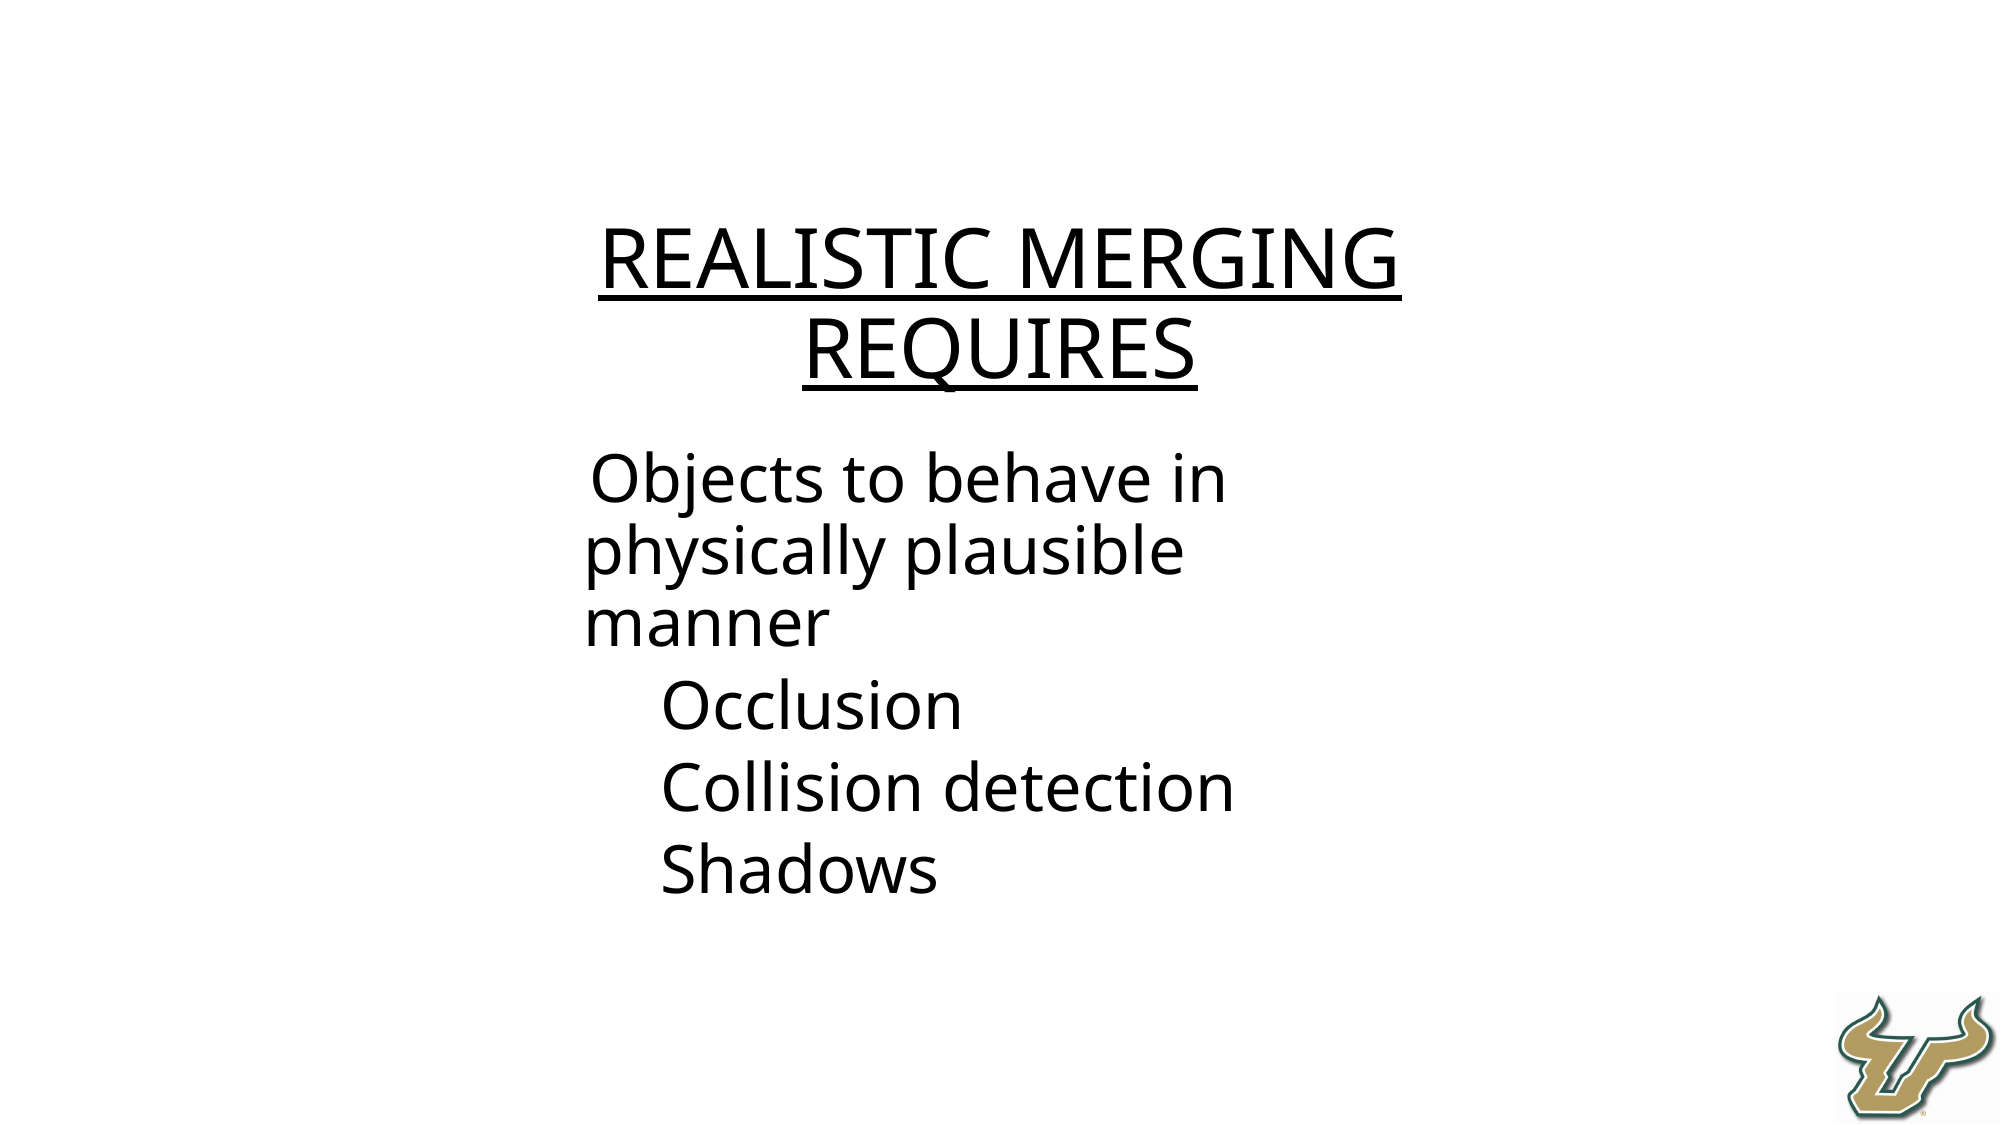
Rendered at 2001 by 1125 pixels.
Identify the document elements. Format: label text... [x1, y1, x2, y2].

picture [1835, 992, 2000, 1124]
list Realistic Merging Requires Objects to behave in physically plausible manner Occlusion Collision detection Shadows [568, 135, 1432, 990]
